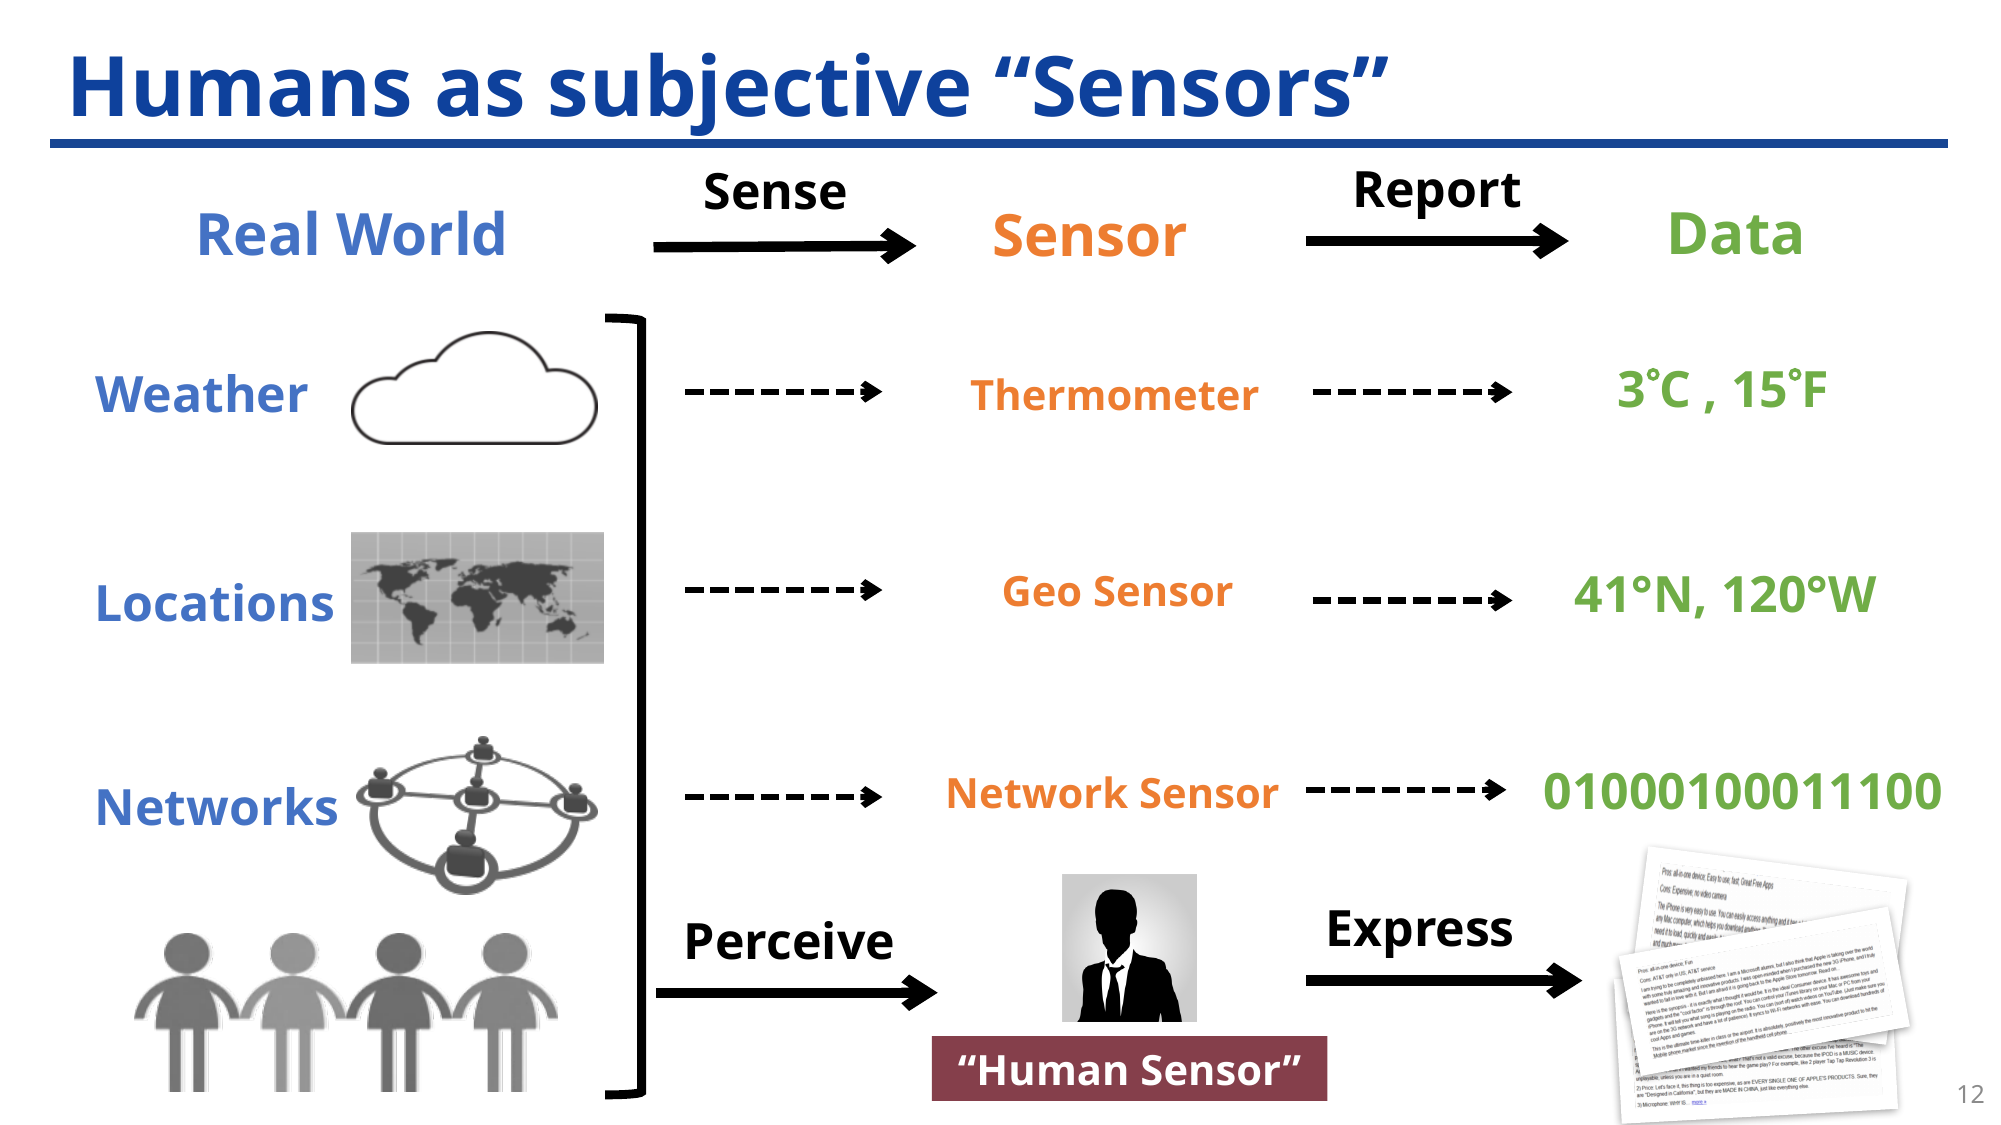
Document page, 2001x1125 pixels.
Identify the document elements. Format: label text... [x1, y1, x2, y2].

text_box Perceive [669, 901, 941, 977]
text_box Sense [650, 152, 863, 228]
picture [356, 736, 598, 895]
text_box Thermometer [955, 360, 1275, 426]
text_box “Human Sensor” [931, 1036, 1328, 1101]
picture [1062, 874, 1197, 1022]
picture [351, 331, 598, 445]
text_box [605, 317, 643, 1096]
text_box Report [1337, 150, 1538, 226]
text_box Data [1652, 188, 1836, 274]
slide_number 12 [1899, 1065, 2000, 1125]
text_box Networks [79, 768, 354, 843]
text_box Sensor [977, 190, 1204, 276]
text_box Network Sensor [919, 759, 1295, 825]
text_box Locations [80, 564, 351, 640]
text_box 3C , 15F [1563, 350, 1844, 425]
text_box Real World [180, 189, 524, 275]
picture [351, 532, 604, 664]
text_box 01000100011100 [1490, 751, 1984, 827]
text_box 41°N, 120°W [1546, 554, 1927, 630]
title Humans as subjective “Sensors” [51, 39, 1947, 140]
text_box Express [1310, 889, 1530, 964]
text_box Geo Sensor [976, 557, 1249, 622]
text_box Weather [80, 354, 325, 430]
picture [134, 933, 558, 1092]
picture [1632, 863, 1892, 1108]
